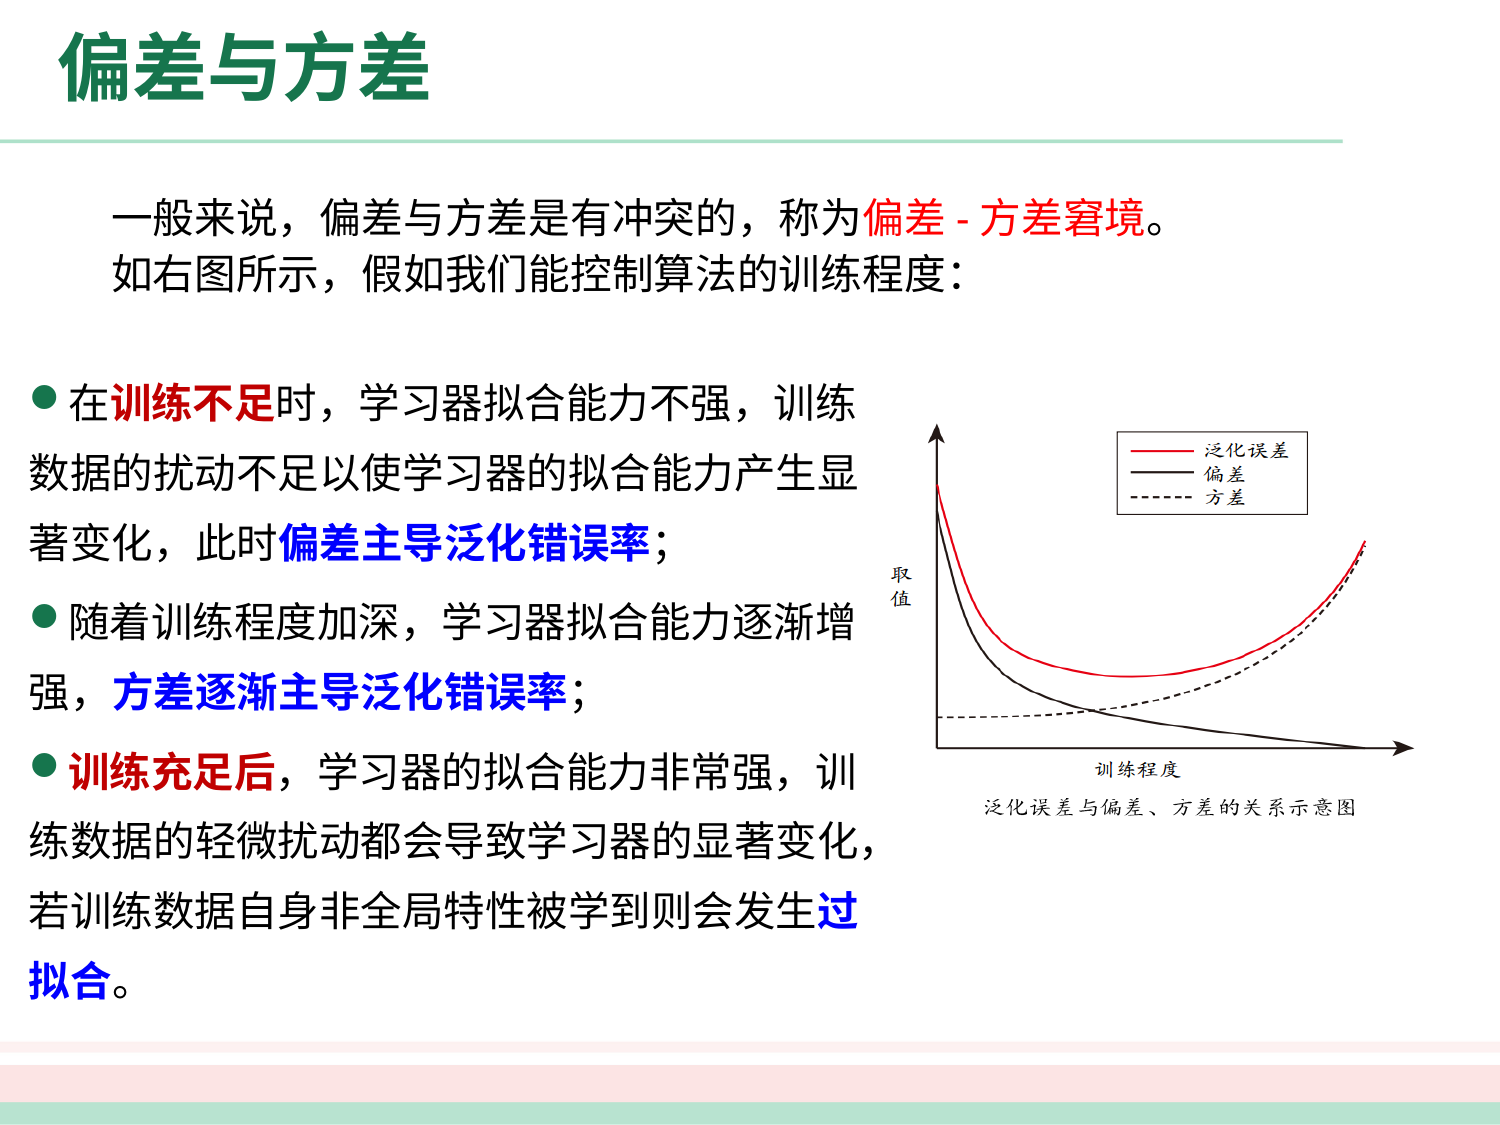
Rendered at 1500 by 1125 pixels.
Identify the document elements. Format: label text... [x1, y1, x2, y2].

picture [0, 0, 1500, 1125]
list 一般来说，偏差与方差是有冲突的，称为偏差-方差窘境。 如右图所示，假如我们能控制算法的训练程度： [42, 190, 1416, 387]
title 偏差与方差 [42, 7, 463, 135]
text_box 在训练不足时，学习器拟合能力不强，训练数据的扰动不足以使学习器的拟合能力产生显著变化，此时偏差主导泛化错误率； 随着训练程度加深，学习器拟合能力逐渐增强，方差逐渐主导泛化错误率； 训练充足后，学习器的拟合能力非常强，训练数据的轻微扰动都会导致学习器的显著变化，若训练数据自身非全局特性被学到则会发生过拟合。 [14, 349, 884, 1013]
